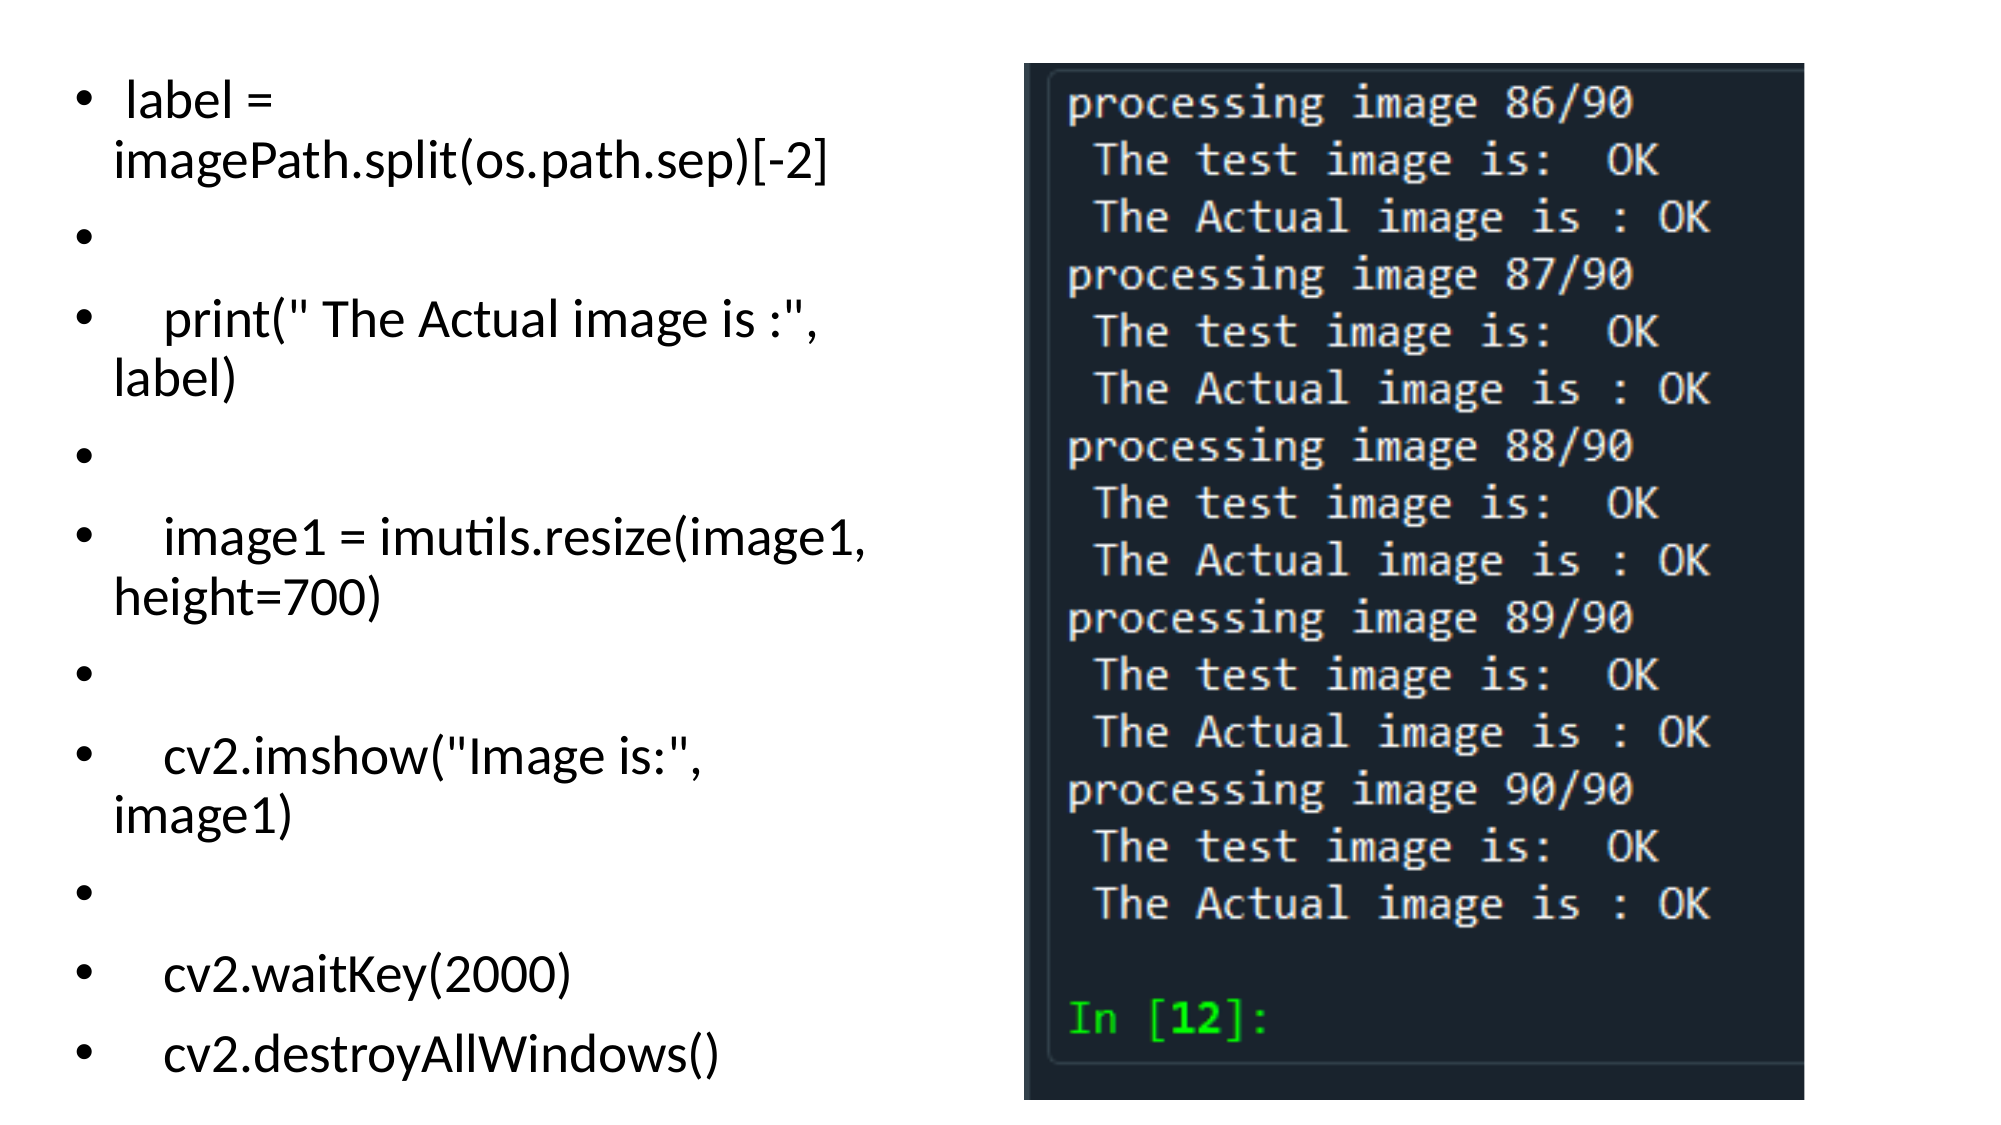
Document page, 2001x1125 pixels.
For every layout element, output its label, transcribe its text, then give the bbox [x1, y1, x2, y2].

picture [1023, 63, 1805, 1100]
list label = imagePath.split(os.path.sep)[-2] print(" The Actual image is :", label) image1 = imutils.resize(image1, height=700) cv2.imshow("Image is:", image1) cv2.waitKey(2000) cv2.destroyAllWindows() [59, 63, 909, 1095]
